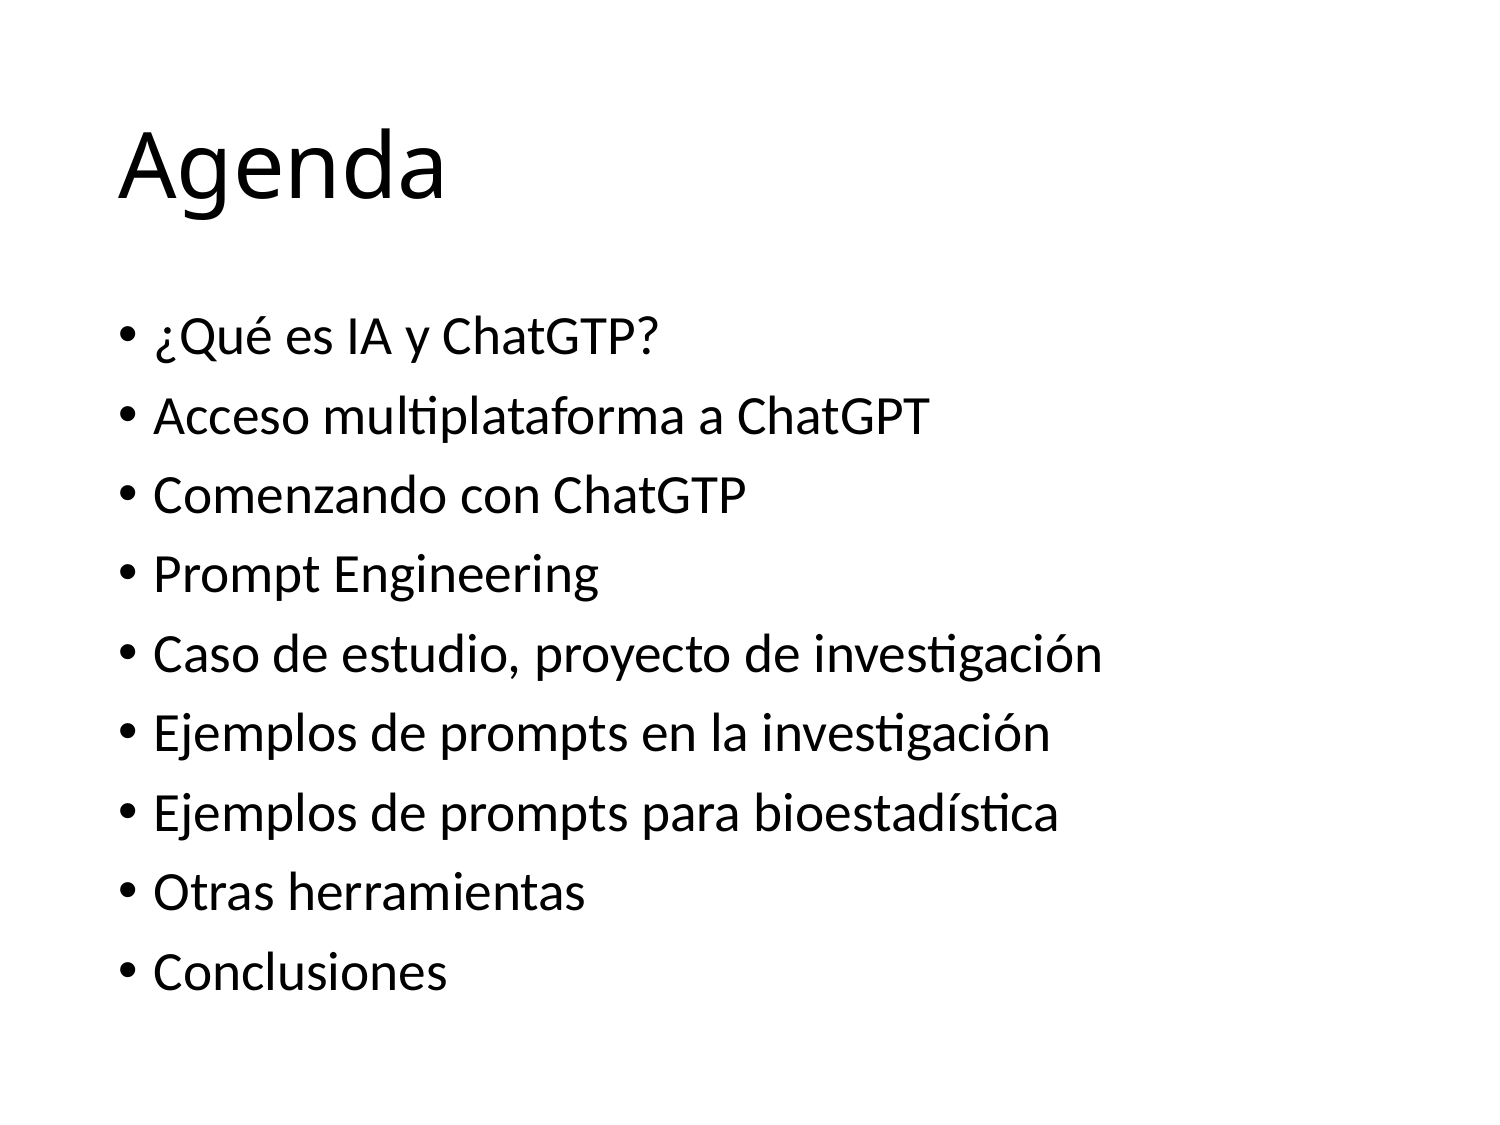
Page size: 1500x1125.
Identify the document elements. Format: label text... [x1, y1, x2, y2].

title Agenda [103, 59, 1397, 278]
list ¿Qué es IA y ChatGTP? Acceso multiplataforma a ChatGPT Comenzando con ChatGTP Prompt Engineering Caso de estudio, proyecto de investigación Ejemplos de prompts en la investigación Ejemplos de prompts para bioestadística Otras herramientas Conclusiones [103, 299, 1397, 1014]
